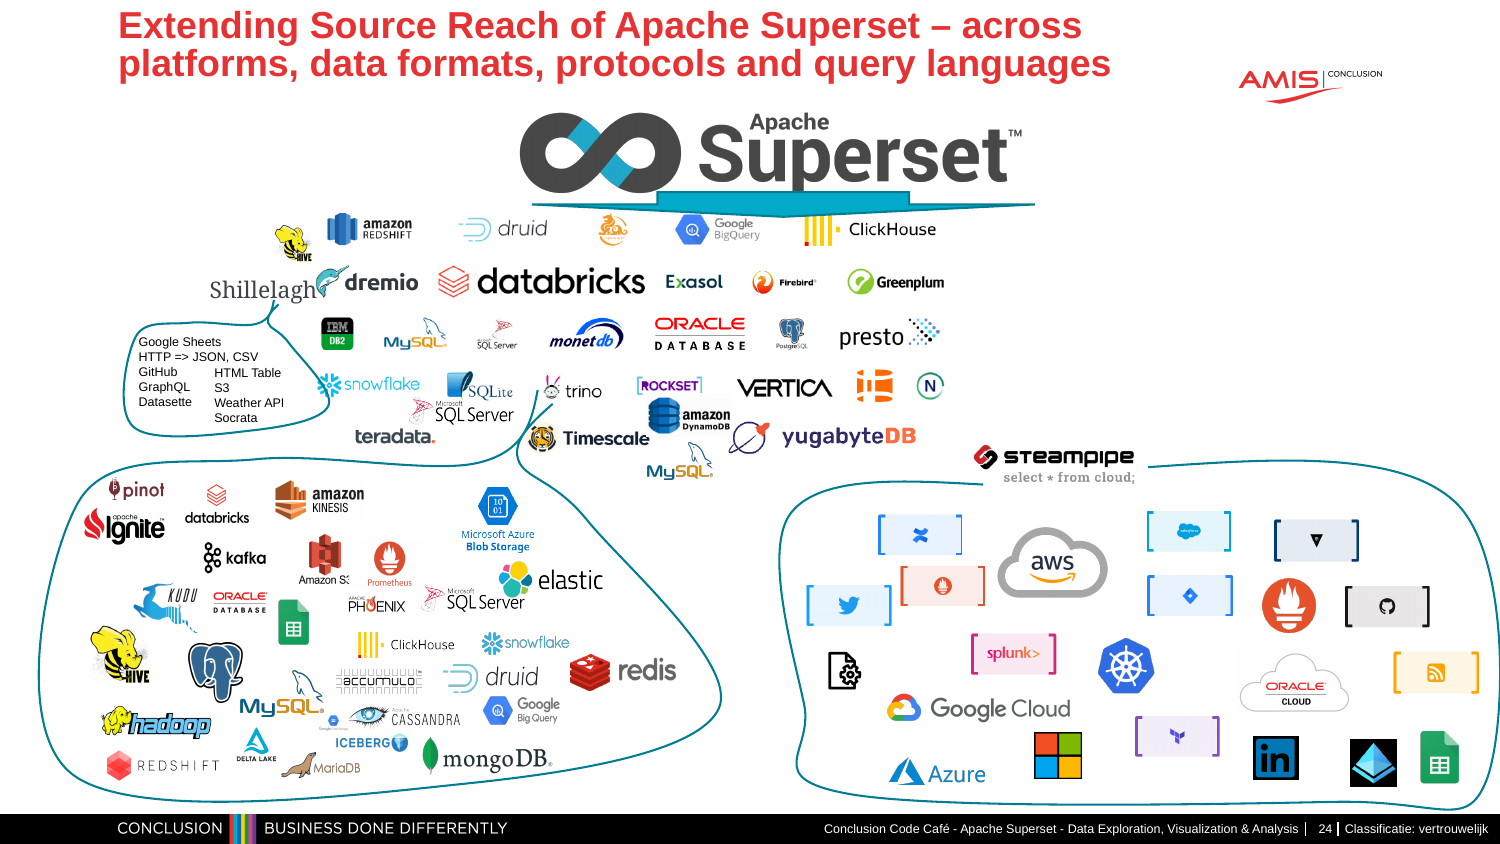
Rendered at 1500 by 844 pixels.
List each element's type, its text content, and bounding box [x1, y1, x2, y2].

picture [482, 632, 569, 655]
picture [1416, 729, 1463, 786]
picture [1097, 637, 1155, 694]
text_box HTML Table S3 Weather API Socrata [214, 365, 266, 426]
picture [1345, 586, 1430, 628]
title Extending Source Reach of Apache Superset – across platforms, data formats, protocols and query languages [118, 4, 1205, 88]
picture [266, 80, 1050, 480]
picture [358, 632, 454, 658]
picture [1135, 715, 1220, 757]
picture [1181, 59, 1388, 106]
picture [0, 814, 236, 844]
text_box [37, 457, 723, 803]
picture [90, 580, 200, 685]
picture [900, 510, 1122, 615]
picture [176, 480, 258, 527]
picture [1350, 739, 1397, 787]
text_box Google Sheets HTTP => JSON, CSV GitHub GraphQL Datasette [138, 334, 259, 410]
slide_number 24 [1309, 820, 1333, 839]
picture [207, 585, 272, 620]
picture [1393, 651, 1479, 694]
picture [100, 642, 460, 781]
picture [239, 814, 1500, 844]
picture [109, 477, 164, 500]
picture [1150, 510, 1228, 552]
picture [886, 632, 1082, 785]
footer Conclusion Code Café - Apache Superset - Data Exploration, Visualization & Analysis [814, 820, 1299, 839]
picture [820, 649, 864, 692]
picture [806, 585, 892, 626]
picture [336, 669, 422, 694]
picture [1235, 647, 1359, 719]
picture [275, 480, 364, 520]
text_box [778, 459, 1500, 811]
picture [1261, 578, 1316, 633]
picture [877, 514, 962, 555]
text_box [122, 317, 266, 438]
text_box Shillelagh [209, 275, 266, 303]
picture [965, 436, 1148, 491]
picture [422, 654, 676, 775]
picture [83, 506, 166, 546]
picture [1253, 735, 1299, 780]
picture [1147, 575, 1233, 616]
picture [199, 537, 270, 578]
picture [291, 473, 604, 630]
picture [275, 598, 312, 646]
picture [348, 595, 406, 612]
picture [1273, 519, 1359, 562]
